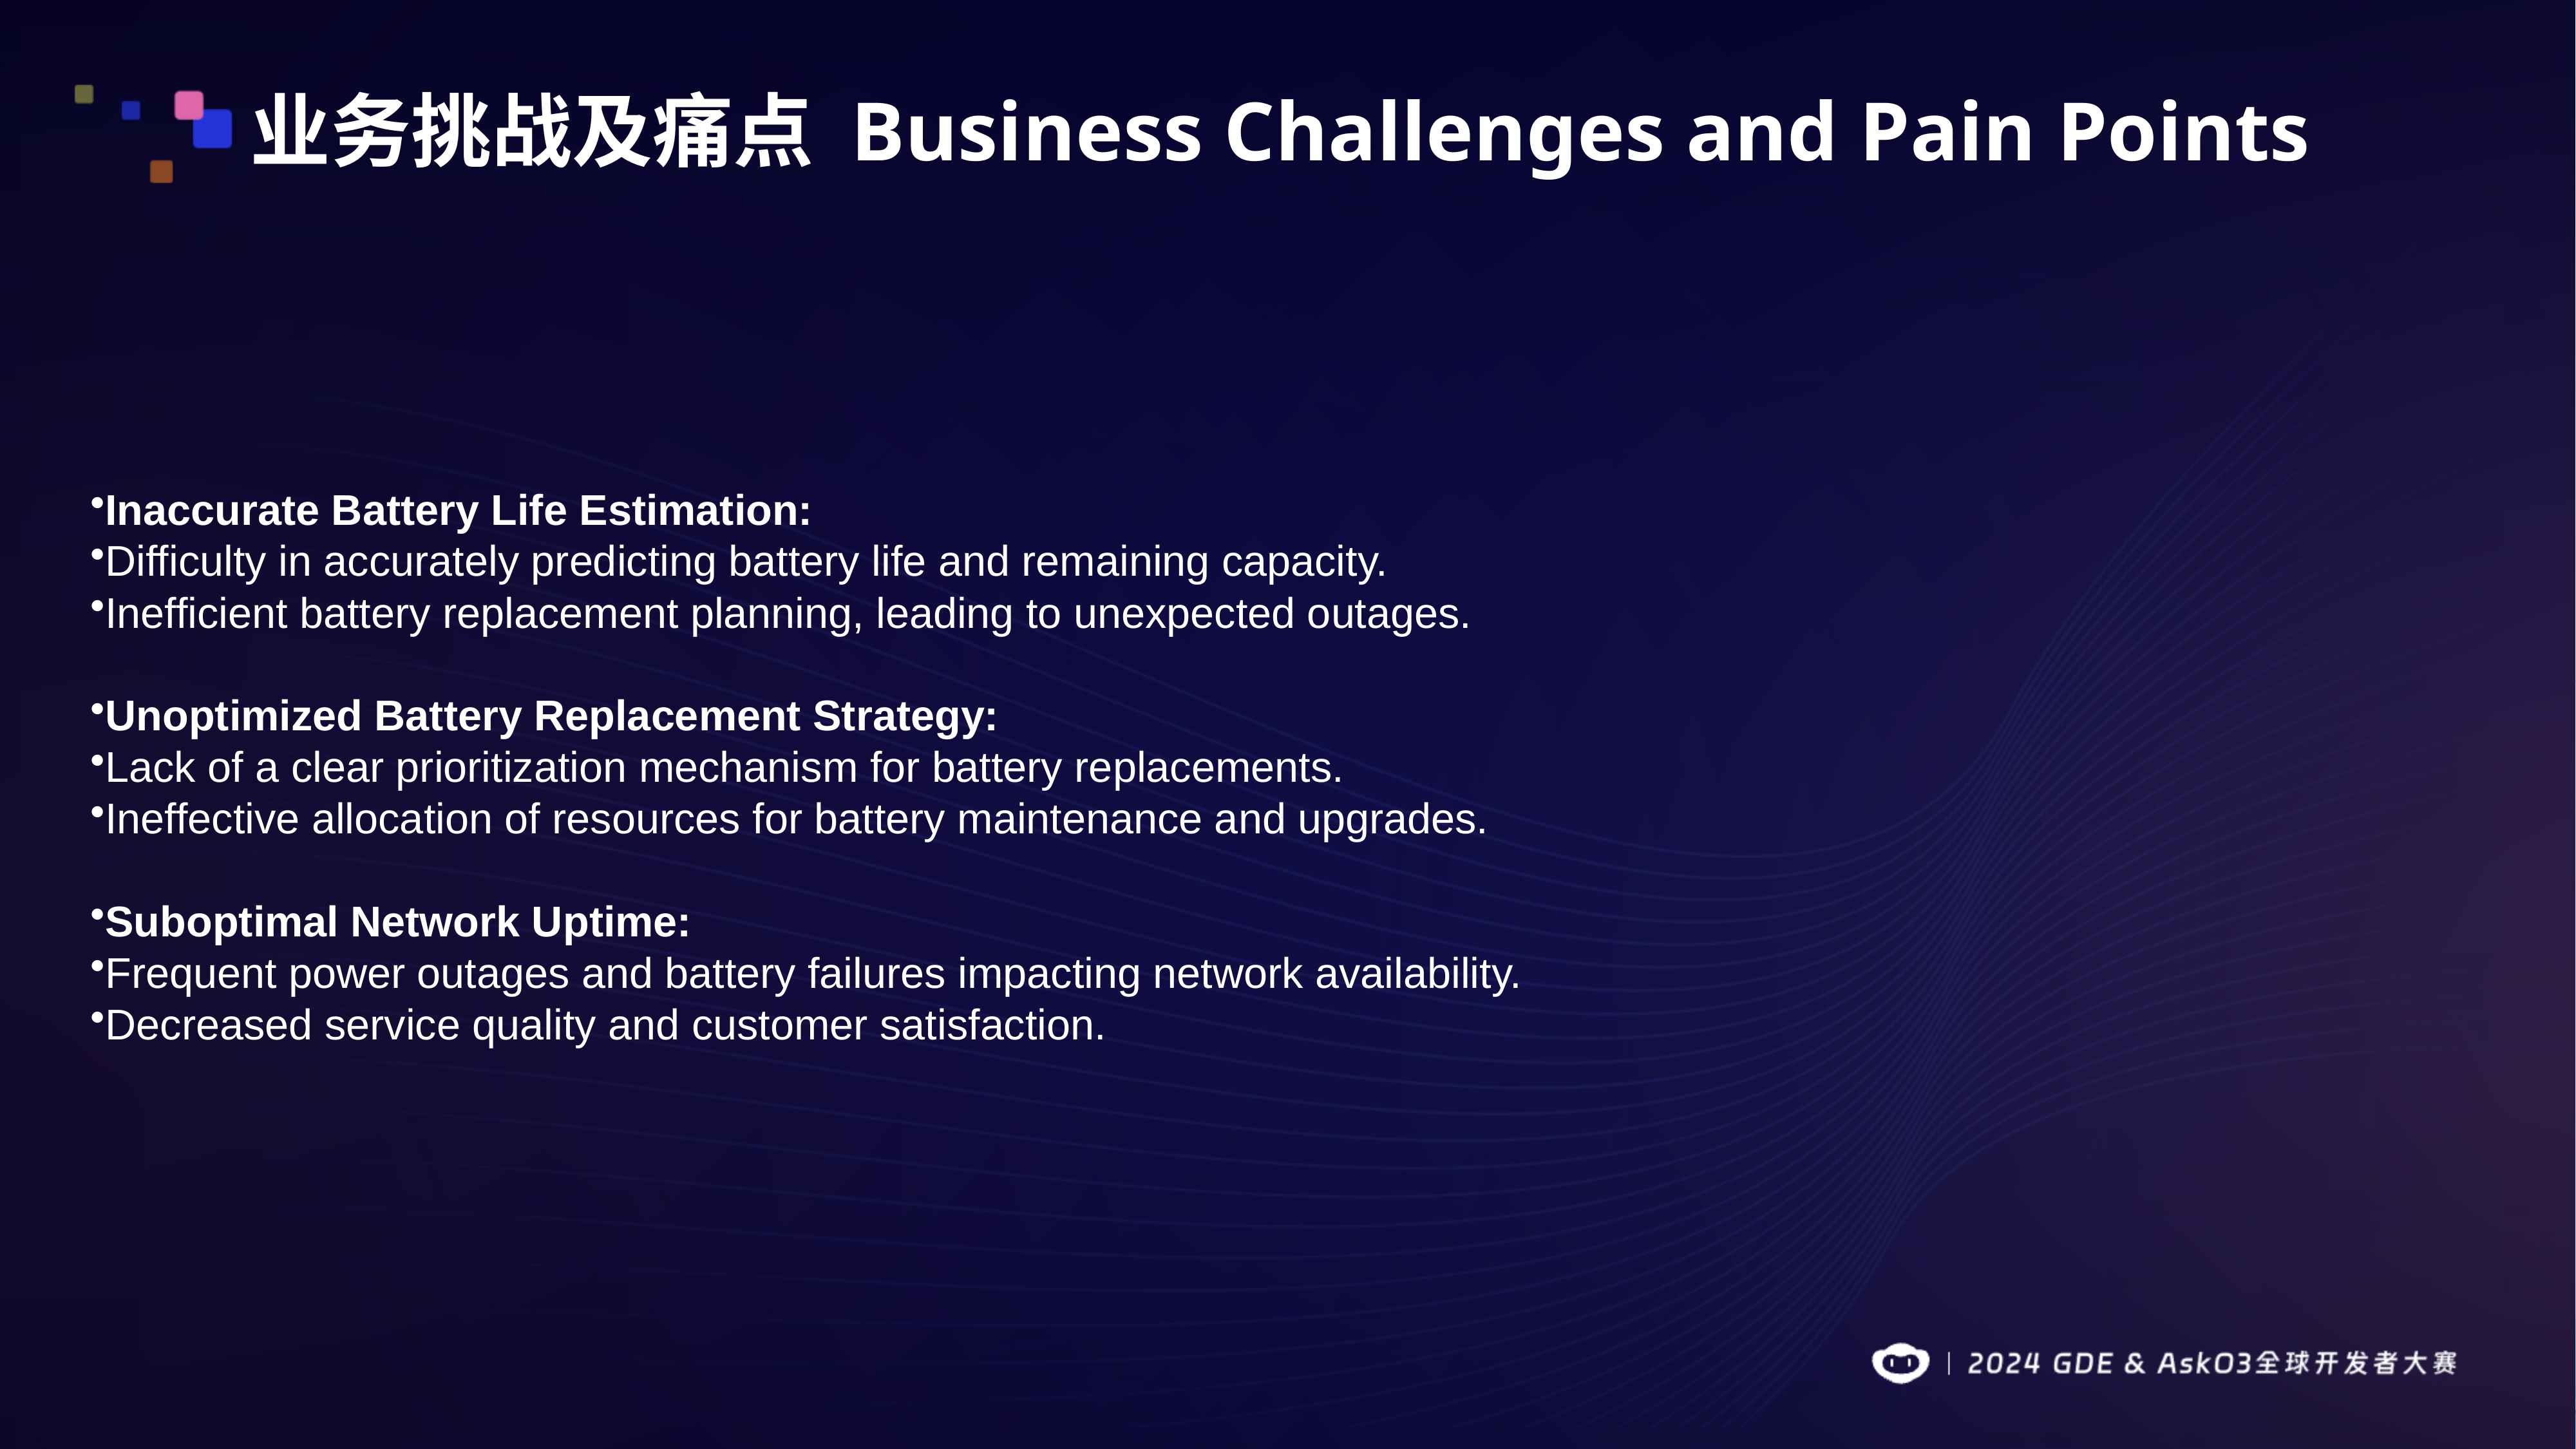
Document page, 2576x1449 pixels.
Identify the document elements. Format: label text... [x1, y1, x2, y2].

picture [0, 0, 2576, 1449]
text_box Inaccurate Battery Life Estimation: Difficulty in accurately predicting battery life and remaining capacity. Inefficient battery replacement planning, leading to unexpected outages. Unoptimized Battery Replacement Strategy: Lack of a clear prioritization mechanism for battery replacements. Ineffective allocation of resources for battery maintenance and upgrades. Suboptimal Network Uptime: Frequent power outages and battery failures impacting network availability. Decreased service quality and customer satisfaction. [80, 477, 2576, 1105]
text_box 业务挑战及痛点 Business Challenges and Pain Points [240, 75, 2322, 375]
